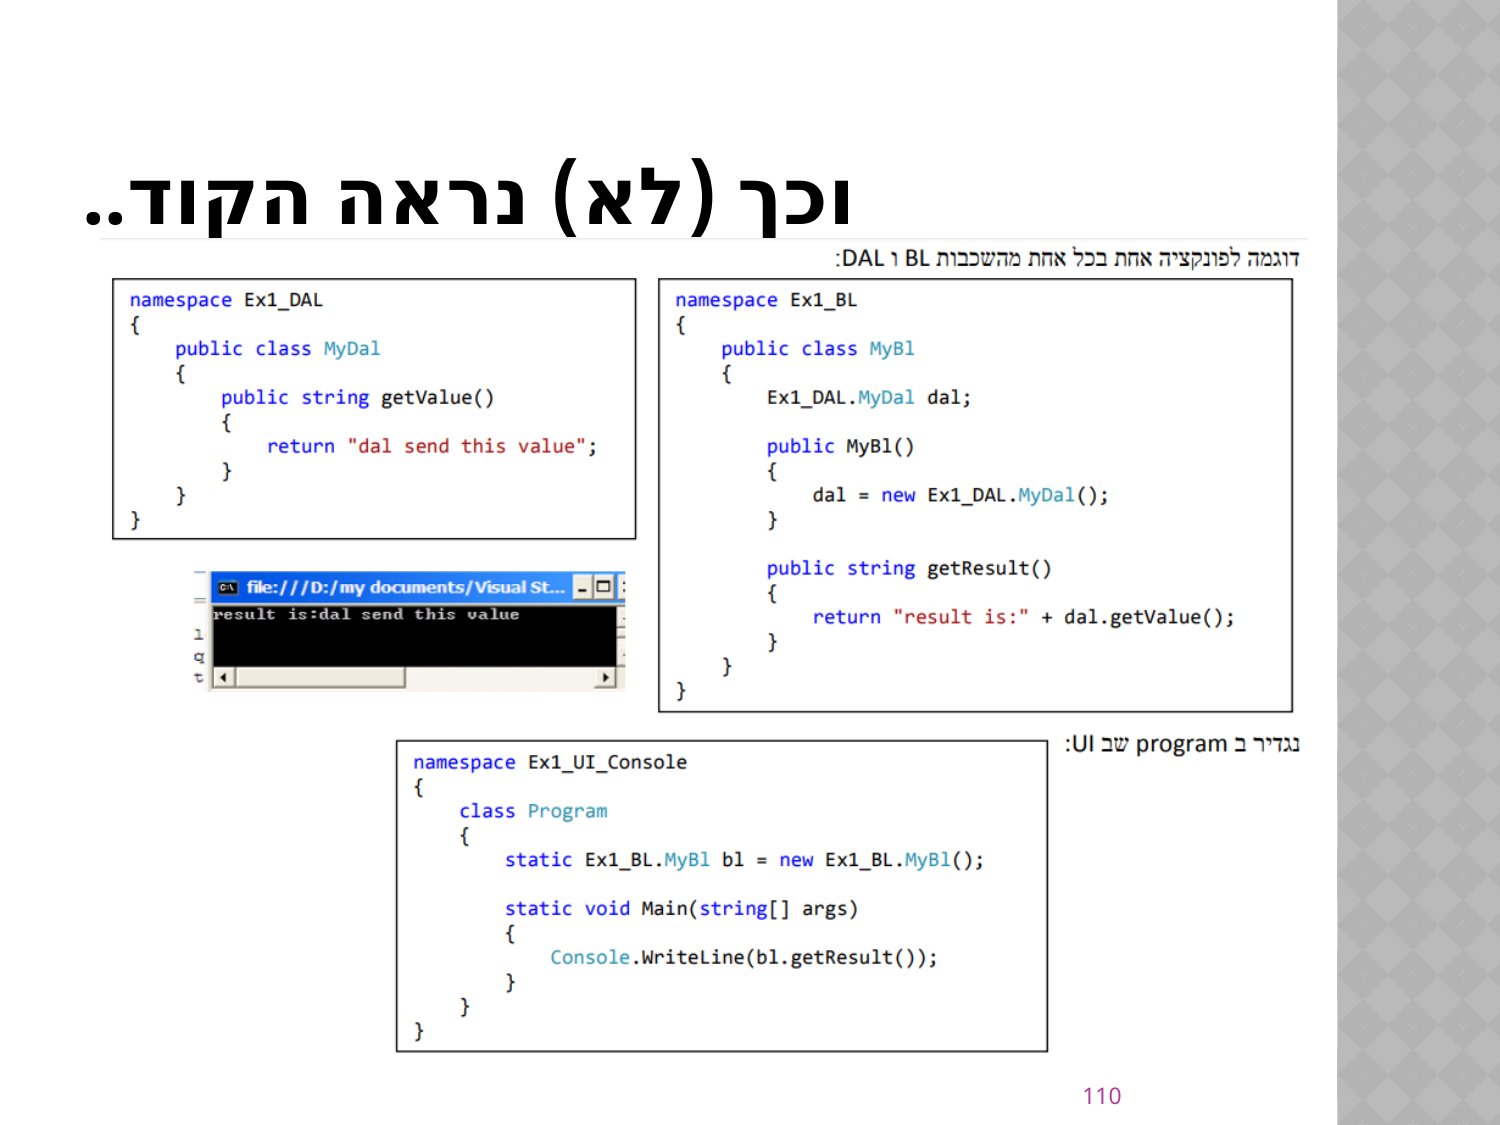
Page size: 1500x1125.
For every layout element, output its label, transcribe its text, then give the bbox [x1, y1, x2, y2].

title וכך (לא) נראה הקוד.. [75, 52, 1263, 240]
slide_number 110 [1025, 1075, 1122, 1113]
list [1337, 0, 1500, 1125]
picture [99, 238, 1309, 1060]
